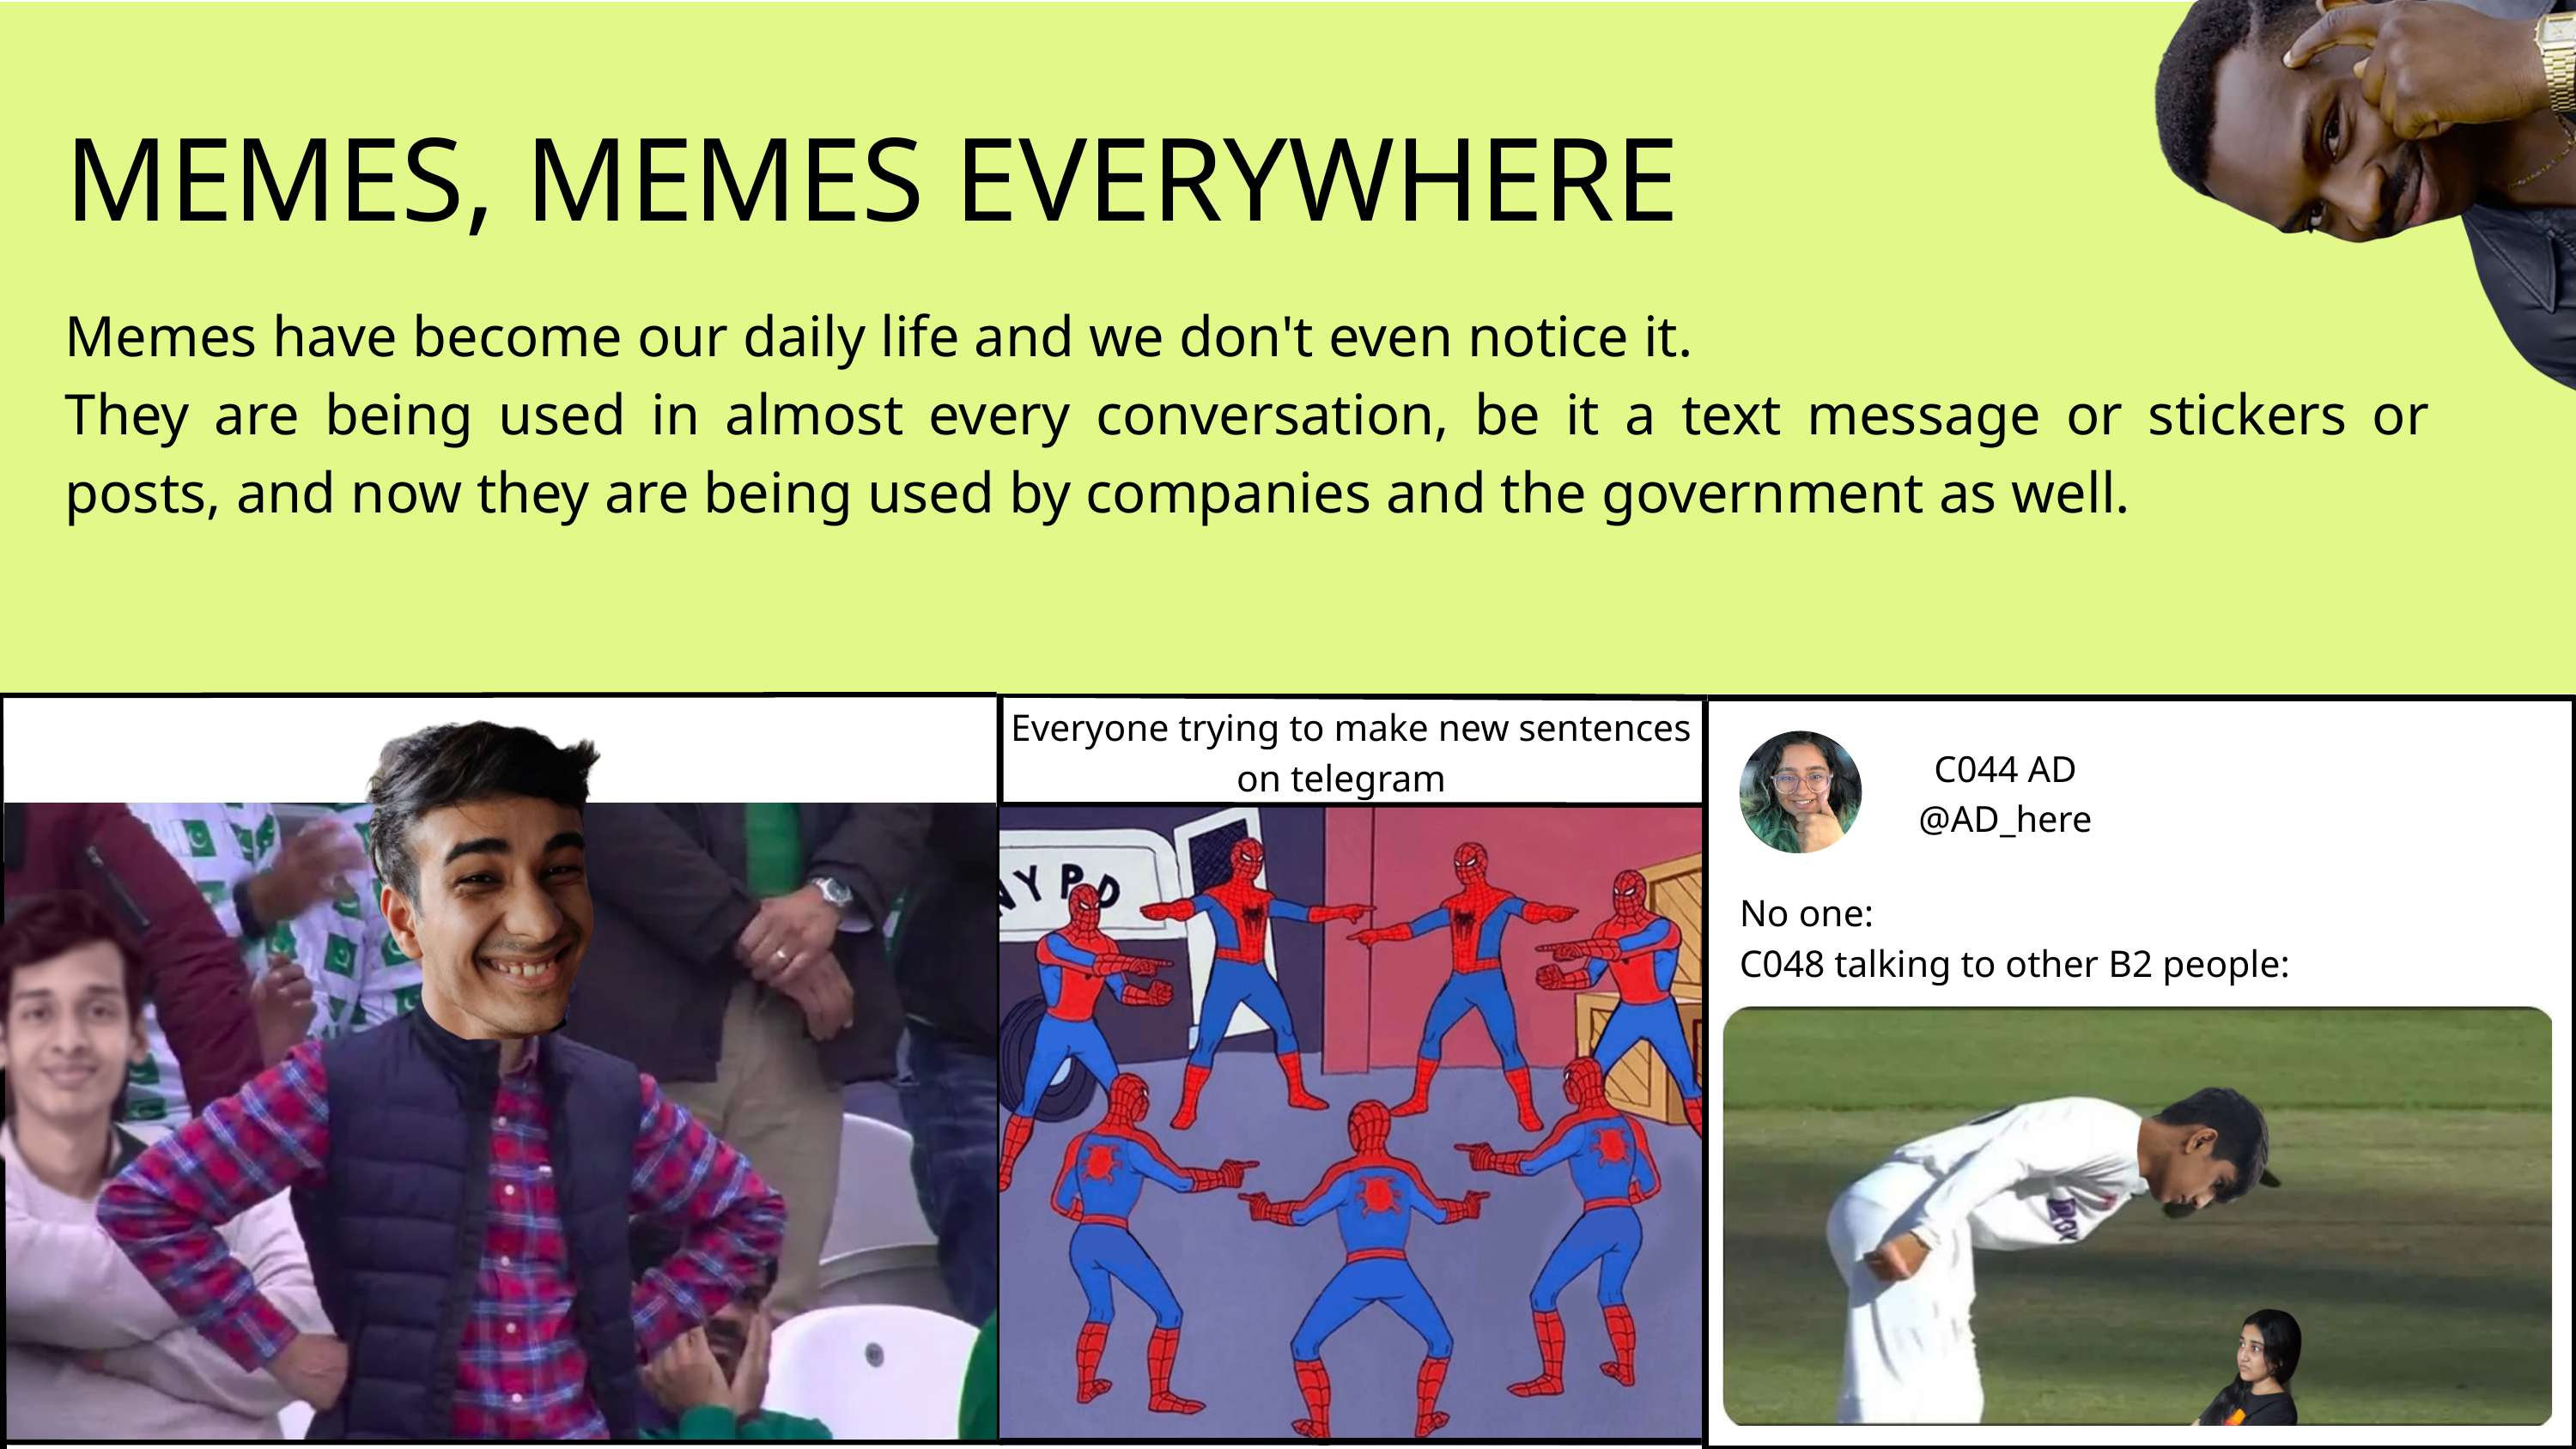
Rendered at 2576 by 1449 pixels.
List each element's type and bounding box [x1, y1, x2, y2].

text_box [0, 1, 2576, 694]
text_box [4, 704, 992, 728]
text_box [0, 731, 2553, 1446]
text_box [1713, 704, 2575, 1449]
text_box [996, 704, 1709, 728]
picture [2115, 0, 2576, 465]
